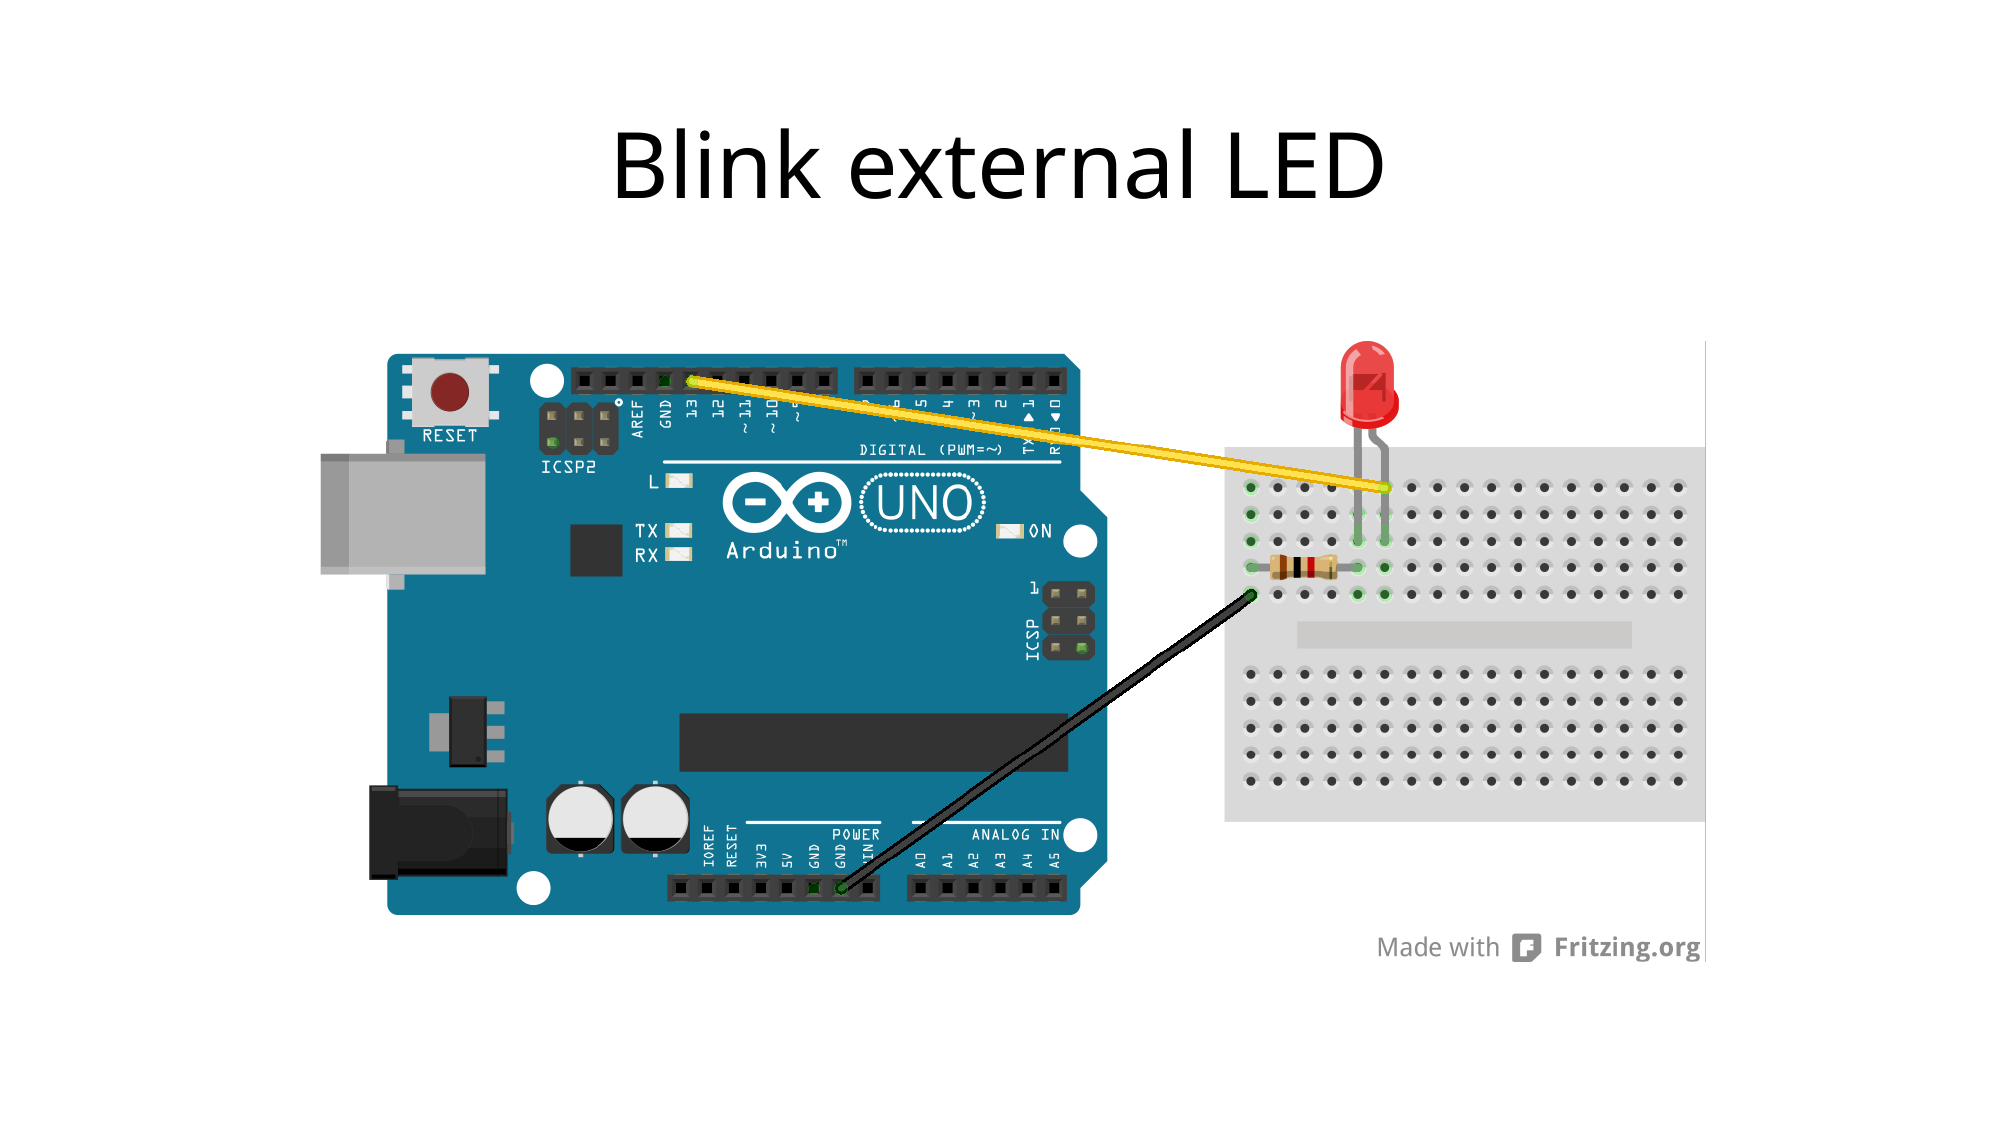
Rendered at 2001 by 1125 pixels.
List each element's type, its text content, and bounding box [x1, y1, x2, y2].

title Blink external LED [137, 59, 1863, 278]
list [320, 341, 1706, 962]
